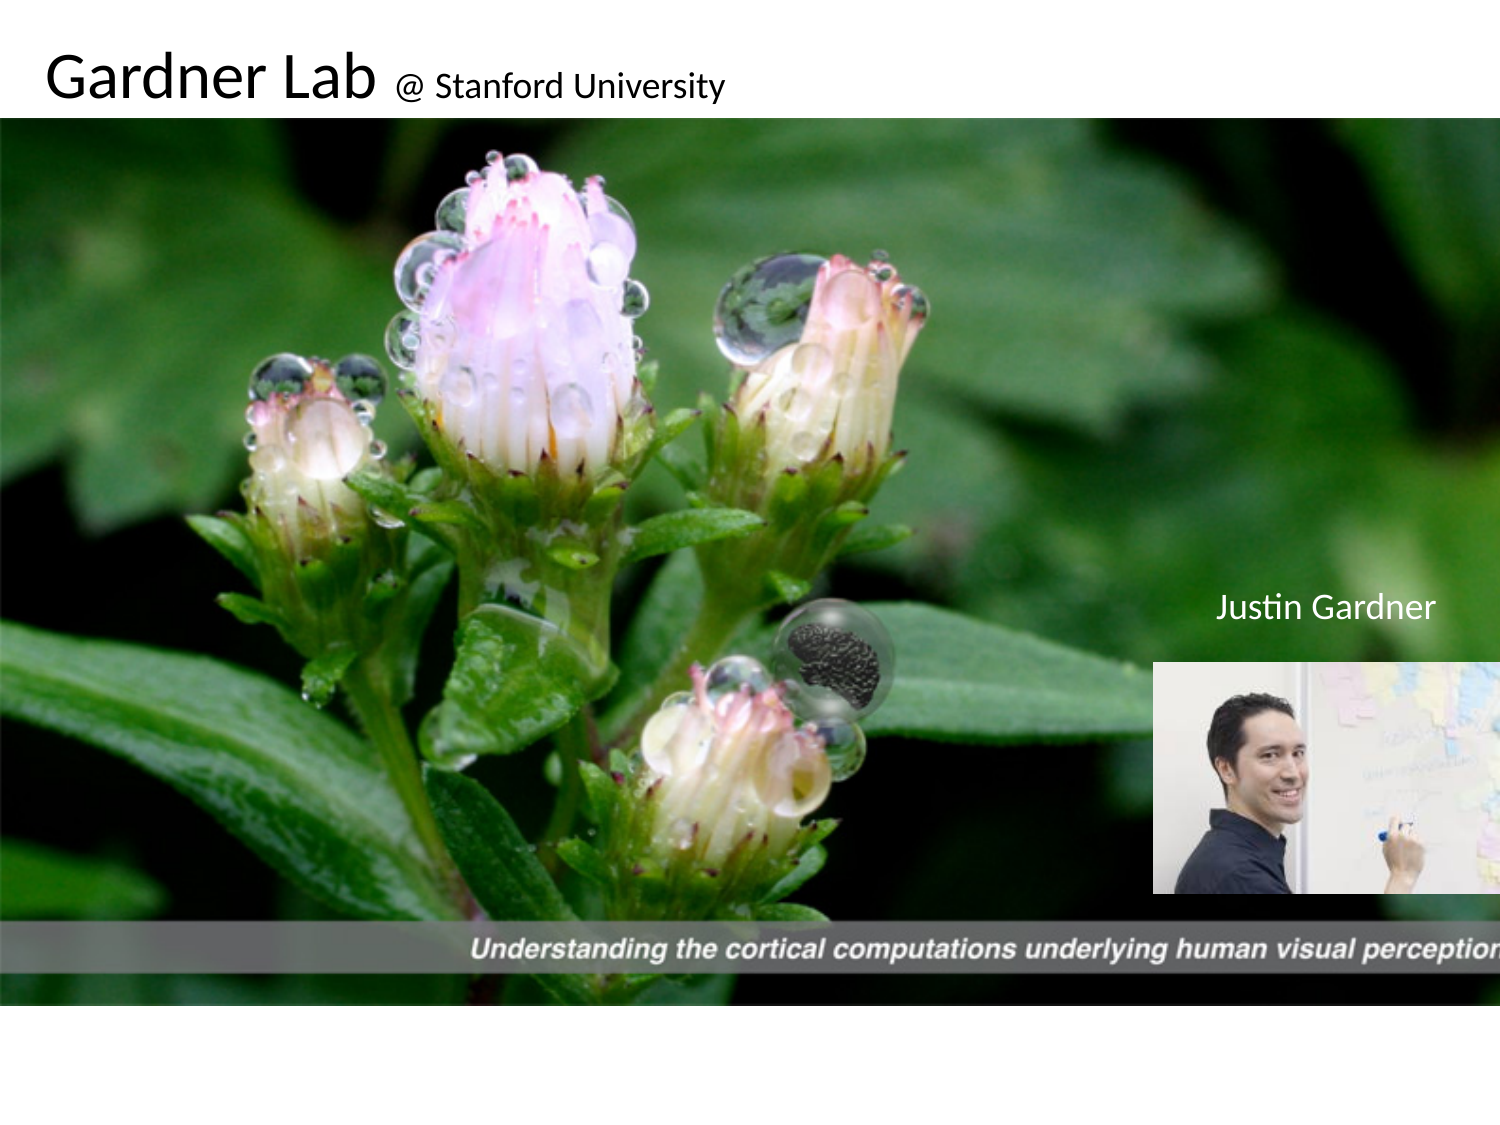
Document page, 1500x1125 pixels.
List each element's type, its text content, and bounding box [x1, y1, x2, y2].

picture [0, 118, 1500, 1006]
text_box Gardner Lab @ Stanford University [30, 24, 741, 118]
